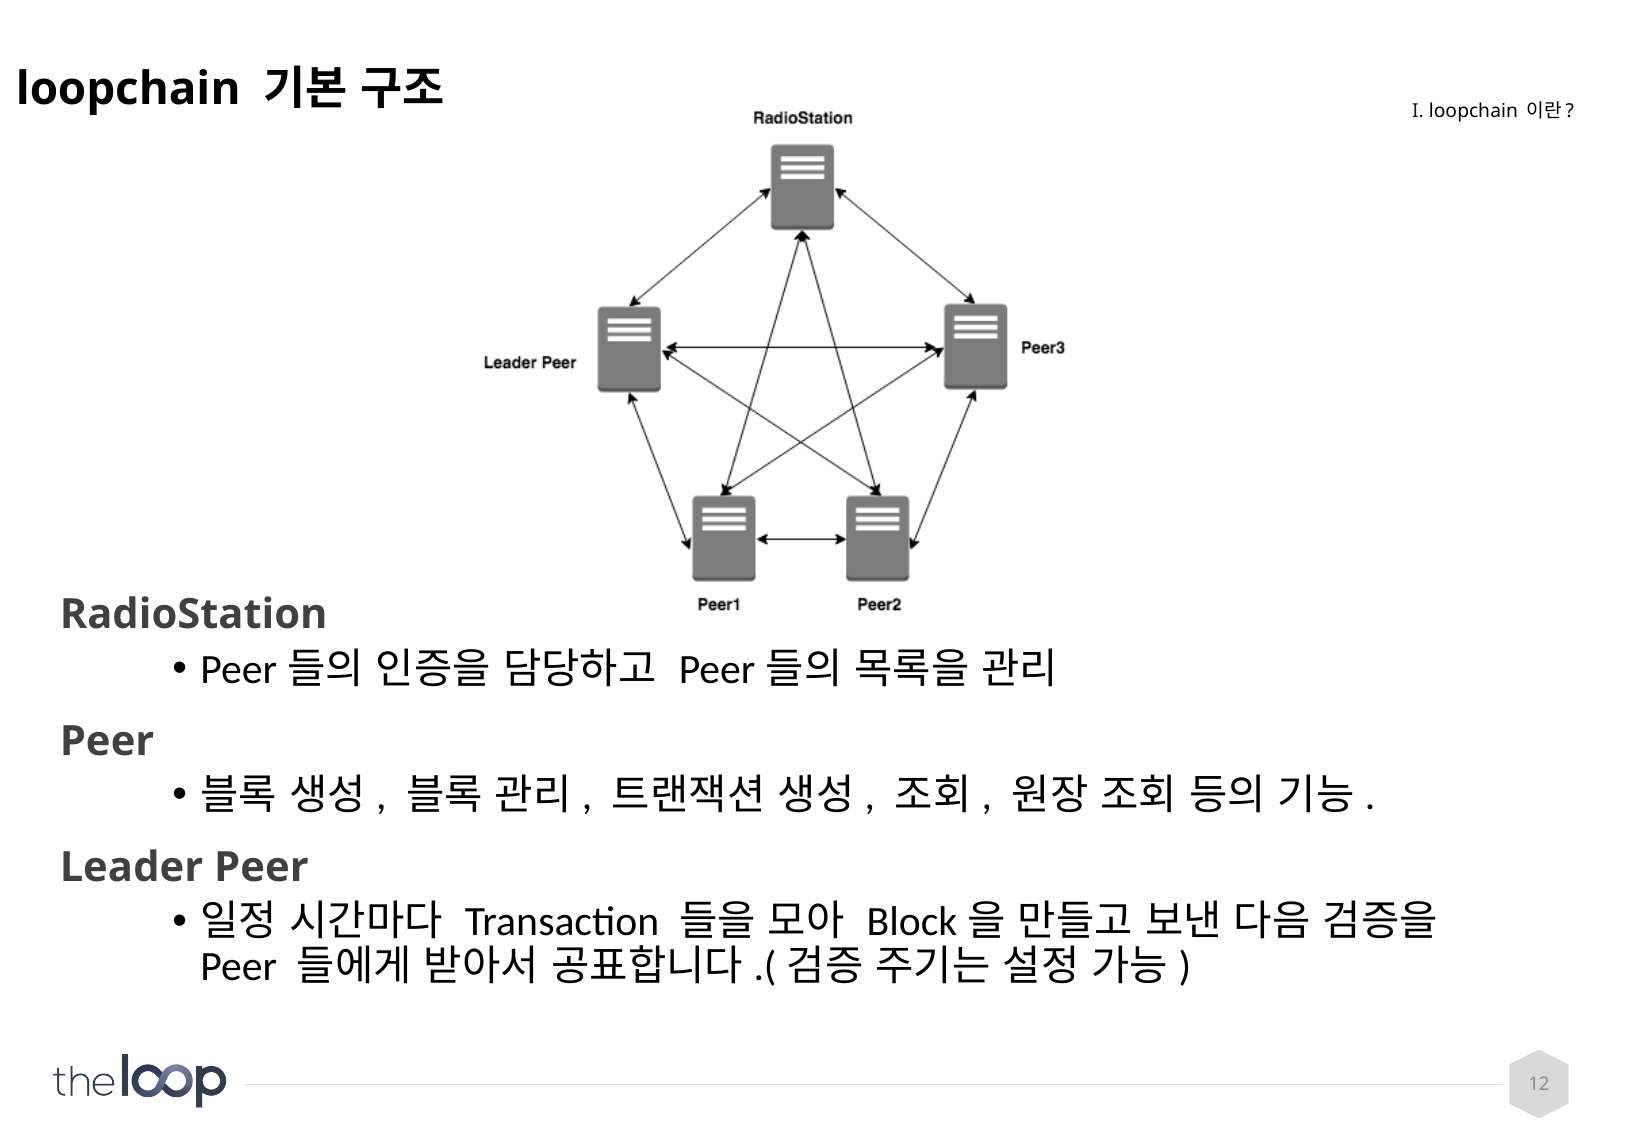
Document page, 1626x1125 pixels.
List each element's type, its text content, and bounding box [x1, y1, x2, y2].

picture [462, 90, 1113, 632]
text_box I. loopchain 이란? [1271, 93, 1589, 130]
list RadioStation Peer들의 인증을 담당하고 Peer들의 목록을 관리 Peer 블록 생성, 블록 관리, 트랜잭션 생성, 조회, 원장 조회 등의 기능. Leader Peer 일정 시간마다 Transaction 들을 모아 Block을 만들고 보낸 다음 검증을 Peer 들에게 받아서 공표합니다.(검증 주기는 설정 가능) [44, 579, 1531, 1018]
picture [21, 1021, 258, 1125]
title loopchain 기본 구조 [0, 59, 1471, 121]
slide_number 12 [1497, 1054, 1581, 1115]
